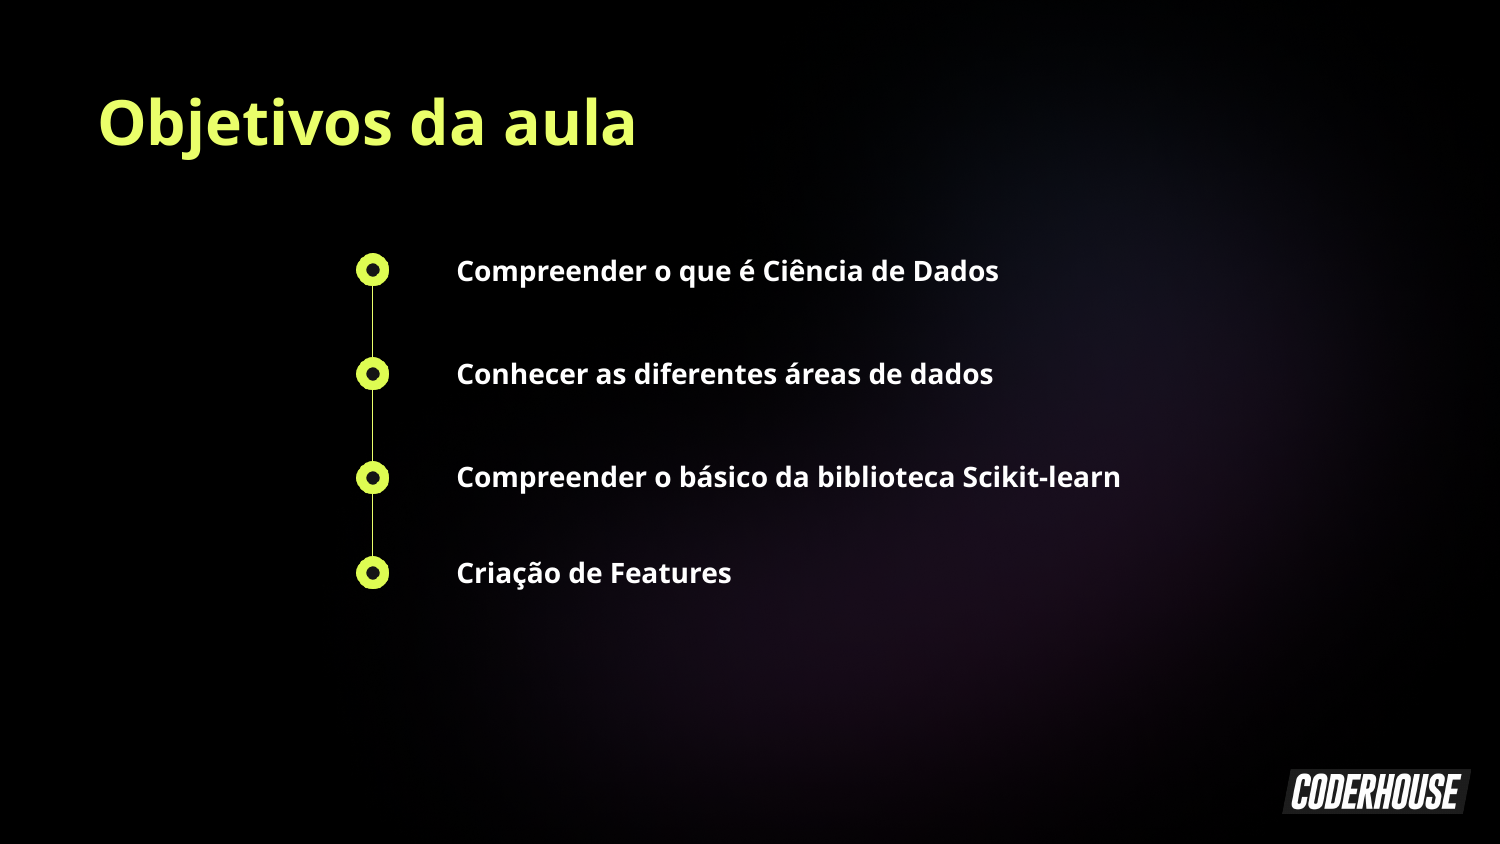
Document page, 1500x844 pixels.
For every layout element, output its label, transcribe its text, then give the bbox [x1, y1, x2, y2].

text_box Compreender o que é Ciência de Dados [441, 238, 1144, 302]
text_box Objetivos da aula [82, 76, 1418, 175]
text_box Criação de Features [441, 540, 1144, 604]
text_box Conhecer as diferentes áreas de dados [441, 341, 1144, 406]
text_box Compreender o básico da biblioteca Scikit-learn [441, 444, 1144, 509]
picture [0, 0, 1500, 844]
